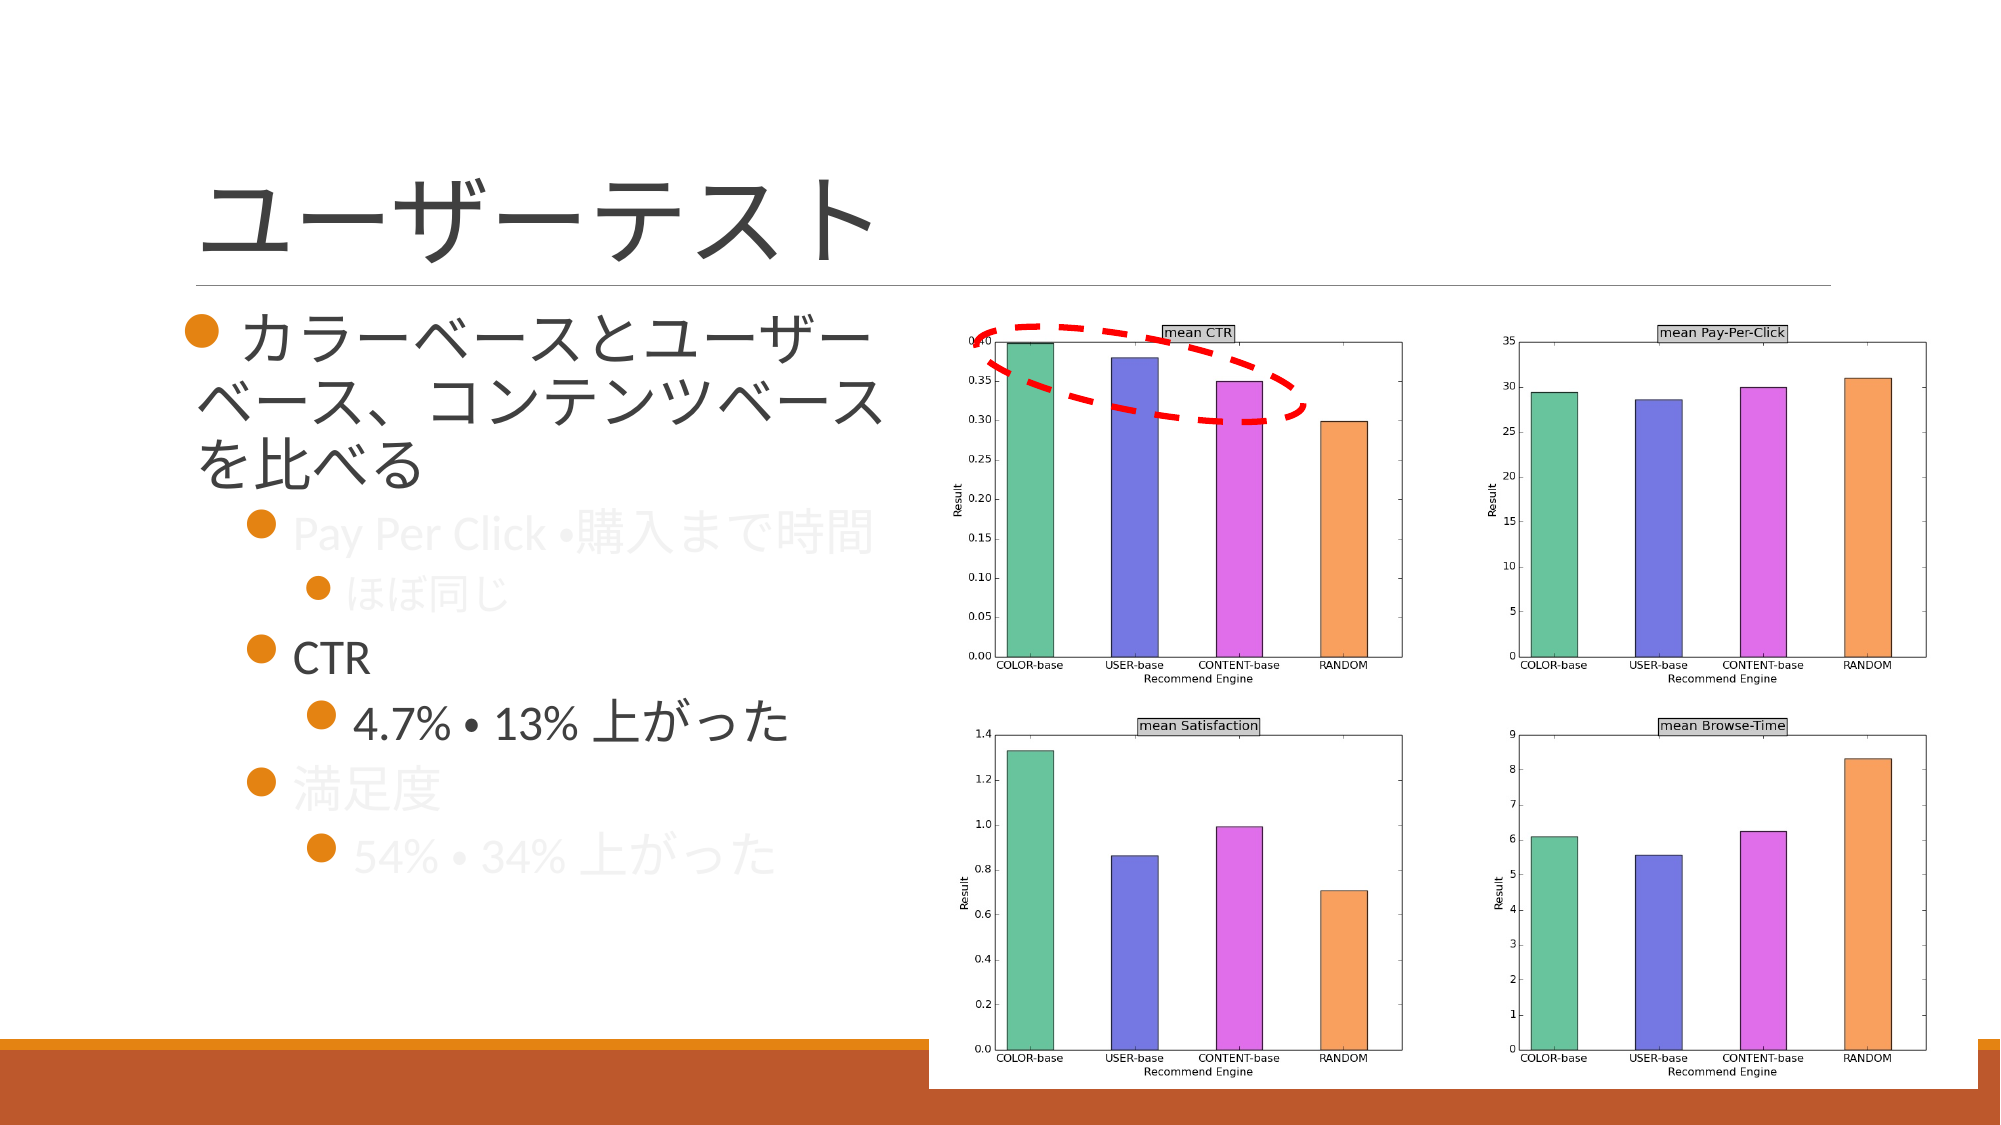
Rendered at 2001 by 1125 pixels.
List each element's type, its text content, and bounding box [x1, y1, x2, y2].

title ユーザーテスト [180, 47, 1830, 285]
list カラーベースとユーザーベース、コンテンツベースを比べる Pay Per Click・購入まで時間 ほぼ同じ CTR 4.7%・13%上がった 満足度 54%・34%上がった [180, 302, 928, 963]
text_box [929, 302, 1978, 1089]
